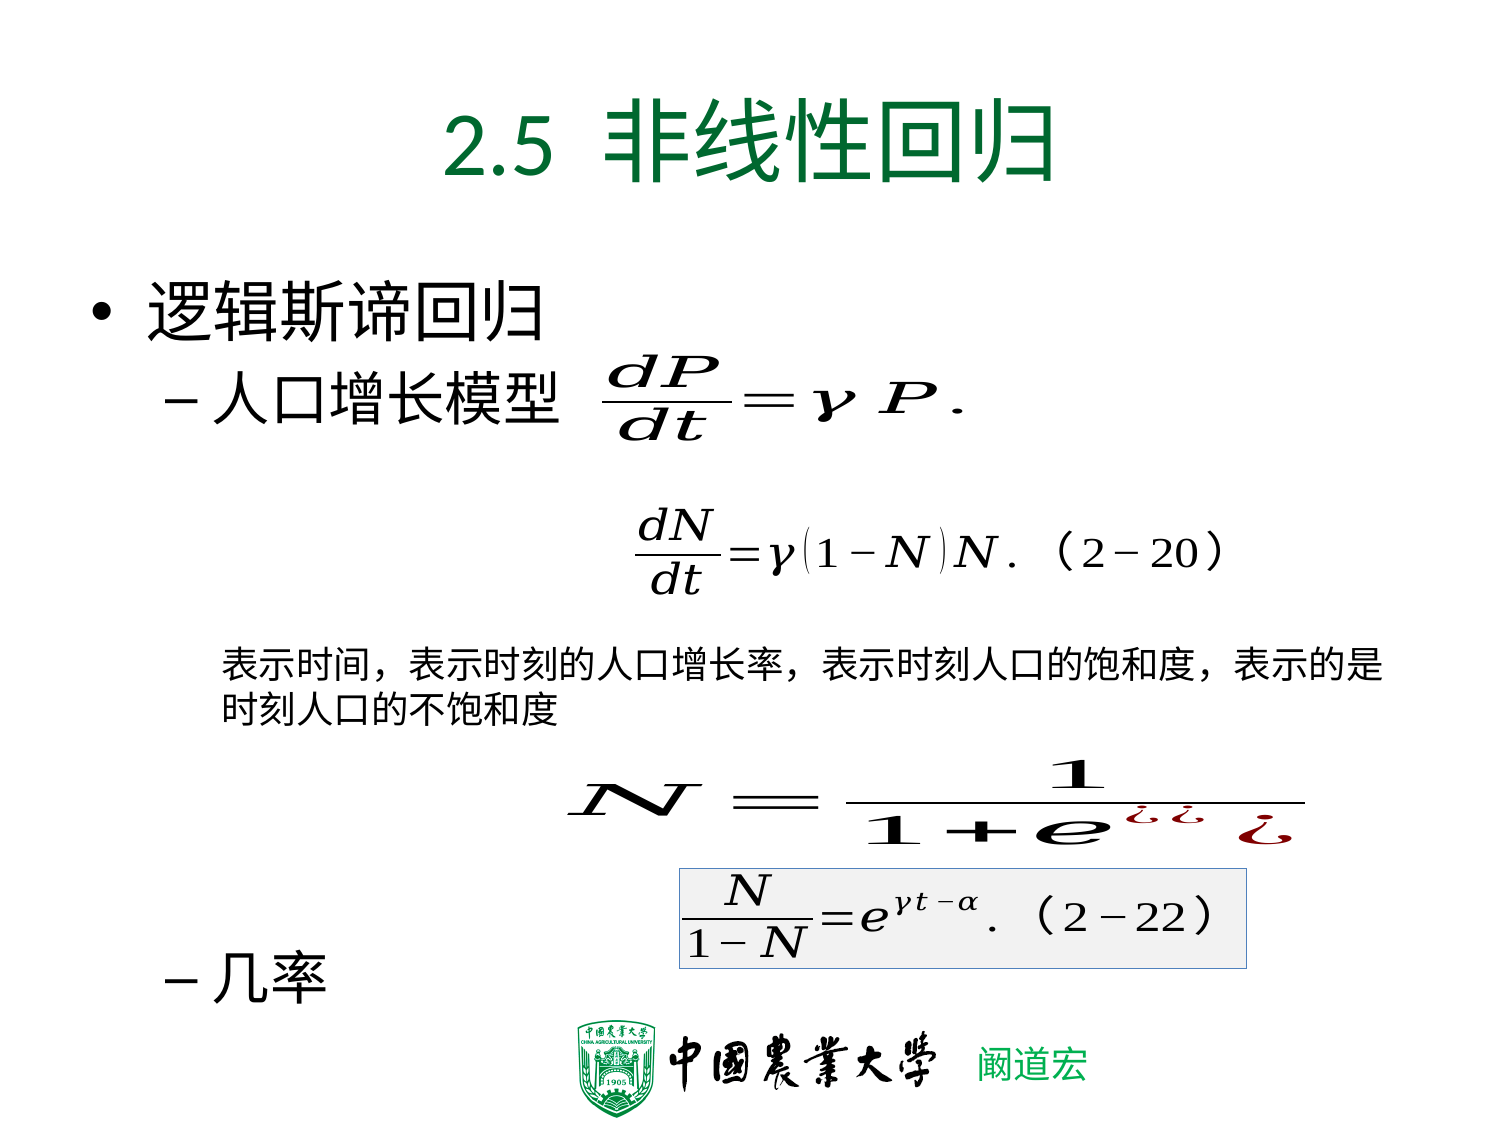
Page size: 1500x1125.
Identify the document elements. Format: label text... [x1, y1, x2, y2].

title 2.5 非线性回归 [75, 45, 1425, 233]
list 逻辑斯谛回归 人口增长模型 几率 [75, 262, 1425, 1005]
picture [573, 1016, 939, 1119]
